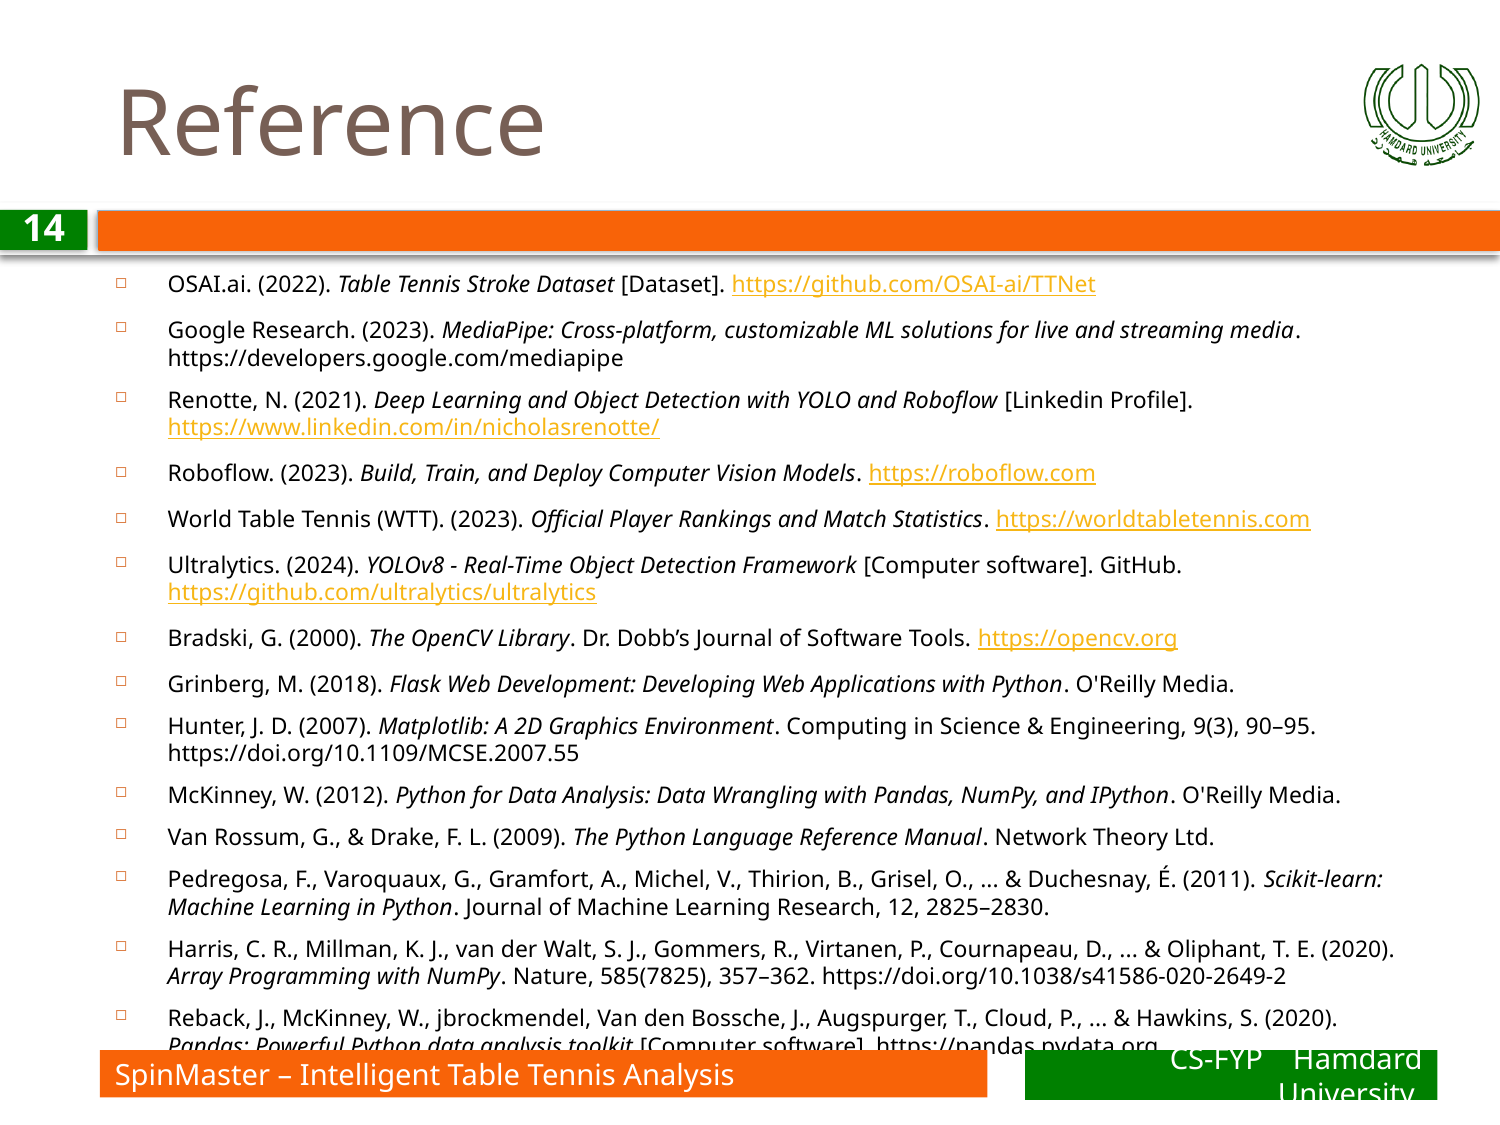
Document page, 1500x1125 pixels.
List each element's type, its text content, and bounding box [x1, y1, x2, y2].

picture [1362, 62, 1483, 168]
footer SpinMaster – Intelligent Table Tennis Analysis [99, 1050, 988, 1098]
slide_number 14 [0, 209, 88, 250]
slide_number CS-FYP Hamdard University [1025, 1050, 1438, 1100]
title Reference [100, 37, 1350, 200]
list OSAI.ai. (2022). Table Tennis Stroke Dataset [Dataset]. https://github.com/OSAI-ai/TTNet Google Research. (2023). MediaPipe: Cross-platform, customizable ML solutions for live and streaming media. https://developers.google.com/mediapipe Renotte, N. (2021). Deep Learning and Object Detection with YOLO and Roboflow [Linkedin Profile]. https://www.linkedin.com/in/nicholasrenotte/ Roboflow. (2023). Build, Train, and Deploy Computer Vision Models. https://roboflow.com World Table Tennis (WTT). (2023). Official Player Rankings and Match Statistics. https://worldtabletennis.com Ultralytics. (2024). YOLOv8 - Real-Time Object Detection Framework [Computer software]. GitHub. https://github.com/ultralytics/ultralytics Bradski, G. (2000). The OpenCV Library. Dr. Dobb’s Journal of Software Tools. https://opencv.org Grinberg, M. (2018). Flask Web Development: Developing Web Applications with Python. O'Reilly Media. Hunter, J. D. (2007). Matplotlib: A 2D Graphics Environment. Computing in Science & Engineering, 9(3), 90–95. https://doi.org/10.1109/MCSE.2007.55 McKinney, W. (2012). Python for Data Analysis: Data Wrangling with Pandas, NumPy, and IPython. O'Reilly Media. Van Rossum, G., & Drake, F. L. (2009). The Python Language Reference Manual. Network Theory Ltd. Pedregosa, F., Varoquaux, G., Gramfort, A., Michel, V., Thirion, B., Grisel, O., ... & Duchesnay, É. (2011). Scikit-learn: Machine Learning in Python. Journal of Machine Learning Research, 12, 2825–2830. Harris, C. R., Millman, K. J., van der Walt, S. J., Gommers, R., Virtanen, P., Cournapeau, D., ... & Oliphant, T. E. (2020). Array Programming with NumPy. Nature, 585(7825), 357–362. https://doi.org/10.1038/s41586-020-2649-2 Reback, J., McKinney, W., jbrockmendel, Van den Bossche, J., Augspurger, T., Cloud, P., ... & Hawkins, S. (2020). Pandas: Powerful Python data analysis toolkit [Computer software]. https://pandas.pydata.org [100, 262, 1438, 1050]
